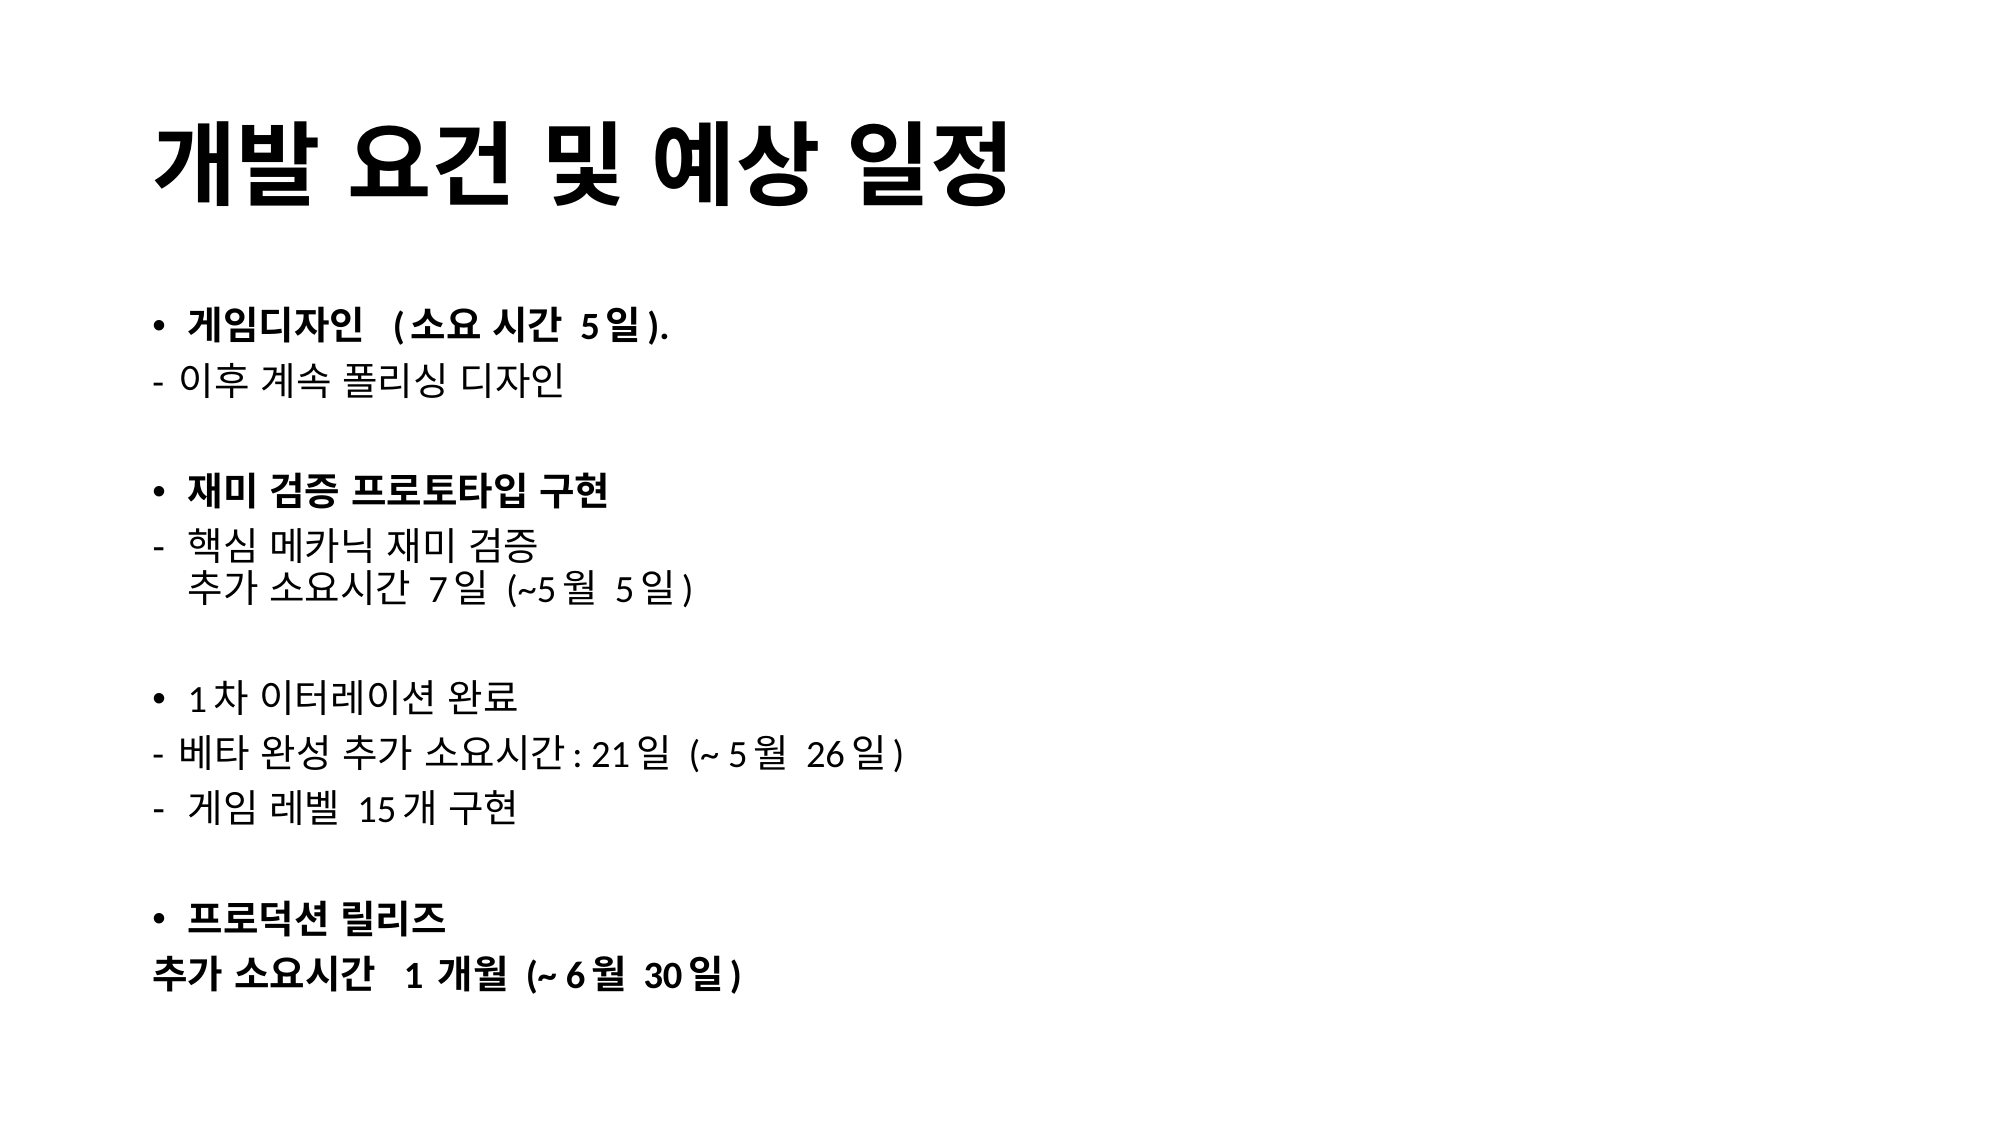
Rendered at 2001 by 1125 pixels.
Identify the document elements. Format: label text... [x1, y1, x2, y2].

title 개발 요건 및 예상 일정 [137, 59, 1863, 278]
list 게임디자인 (소요 시간 5일). - 이후 계속 폴리싱 디자인 재미 검증 프로토타입 구현 핵심 메카닉 재미 검증 추가 소요시간 7일 (~5월 5일) 1차 이터레이션 완료 - 베타 완성 추가 소요시간: 21일 (~ 5월 26일) 게임 레벨 15개 구현 프로덕션 릴리즈 추가 소요시간 1 개월 (~ 6월 30일) [137, 299, 1863, 1014]
